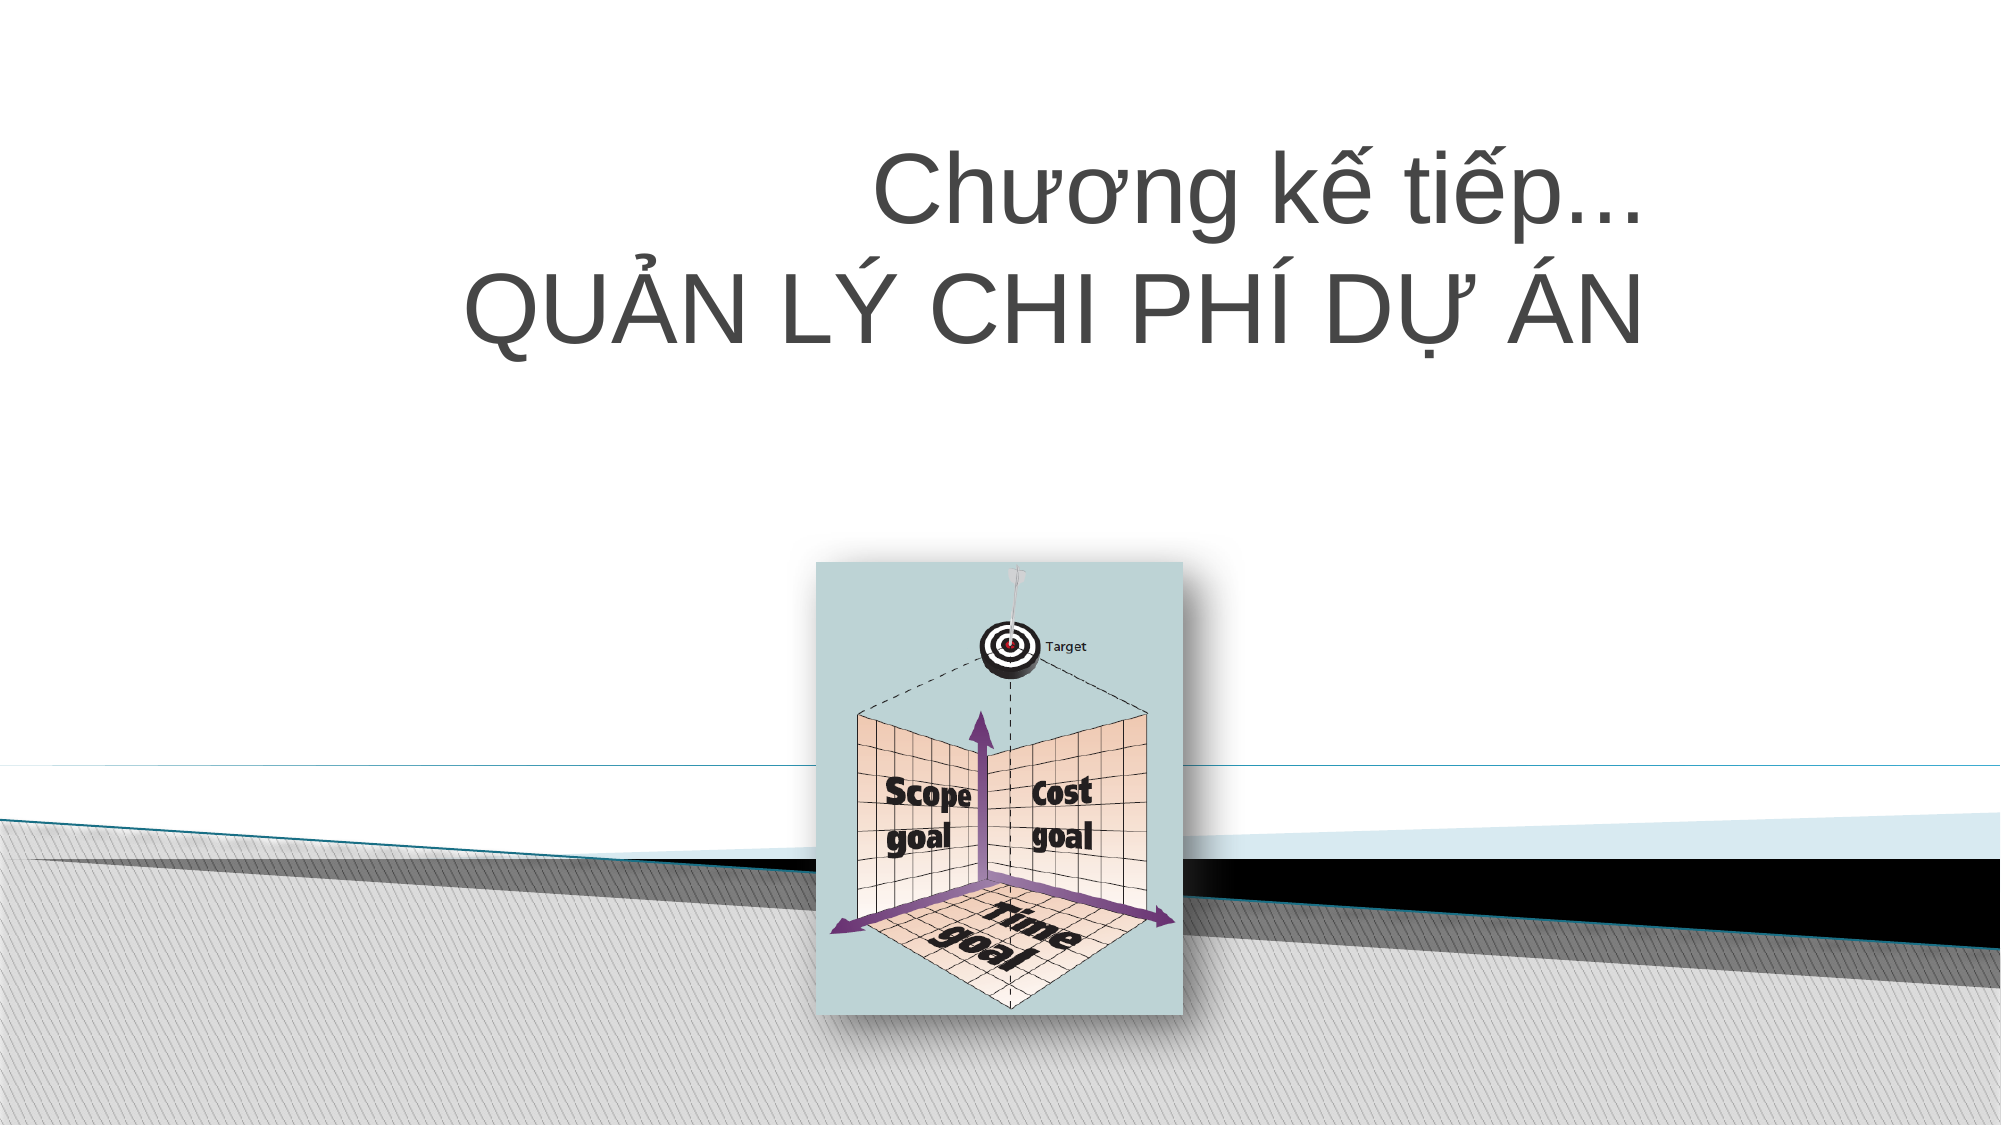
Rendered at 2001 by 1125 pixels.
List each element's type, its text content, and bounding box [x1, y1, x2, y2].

picture [1209, 900, 2000, 989]
title Chương kế tiếp... QUẢN LÝ CHI PHÍ DỰ ÁN [312, 149, 1663, 372]
picture [7, 562, 1184, 1015]
